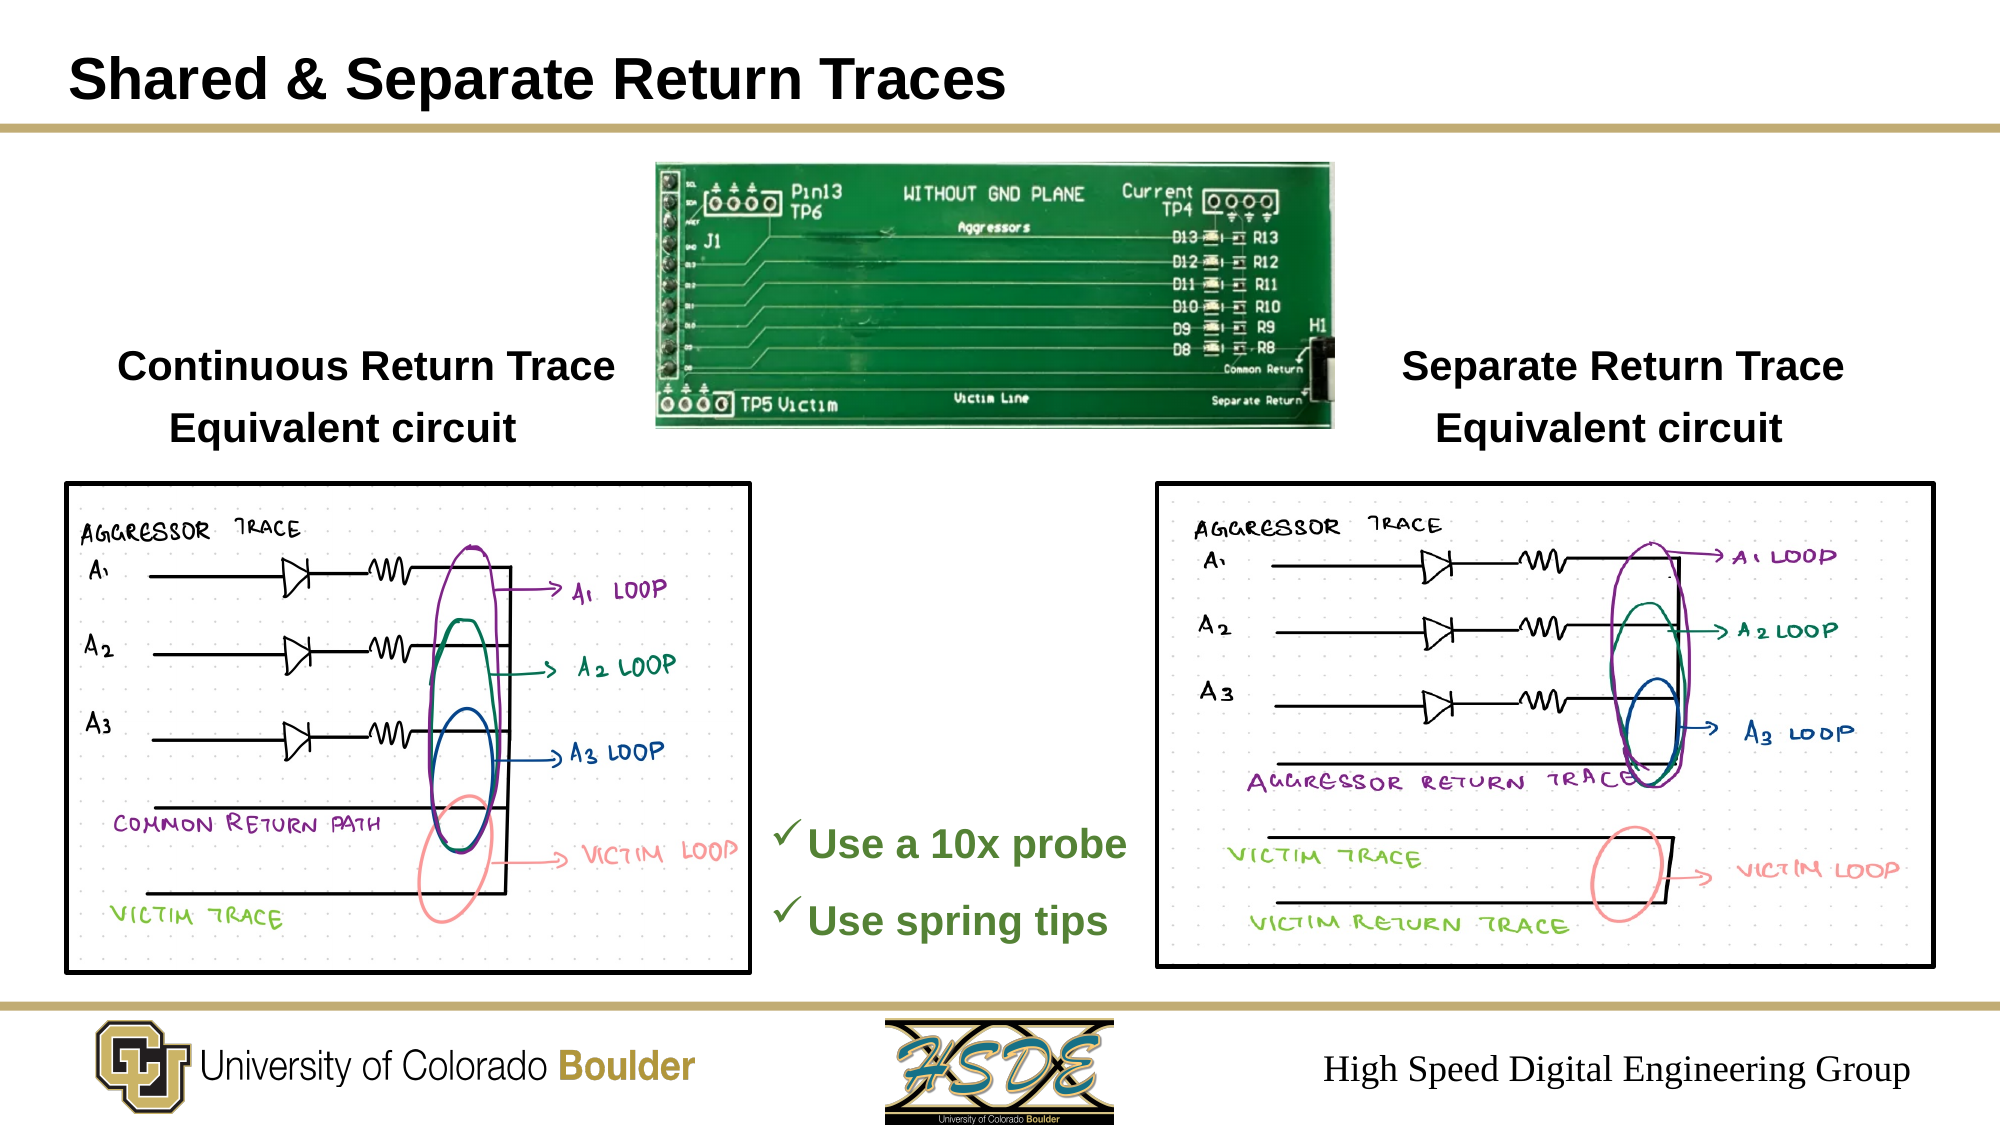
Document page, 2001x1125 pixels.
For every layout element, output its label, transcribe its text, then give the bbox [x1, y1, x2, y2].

picture [1159, 485, 1932, 965]
text_box Equivalent circuit [154, 393, 666, 463]
list [53, 682, 2000, 1125]
picture [656, 0, 1335, 635]
text_box Shared & Separate Return Traces [53, 40, 862, 203]
text_box Continuous Return Trace [102, 331, 685, 401]
text_box Shared & Separate Return Traces [1129, 40, 1855, 203]
text_box Use a 10x probe Use spring tips [754, 808, 1159, 878]
text_box Equivalent circuit [1420, 393, 1932, 463]
picture [68, 485, 748, 971]
text_box Separate Return Trace [1386, 331, 1898, 401]
